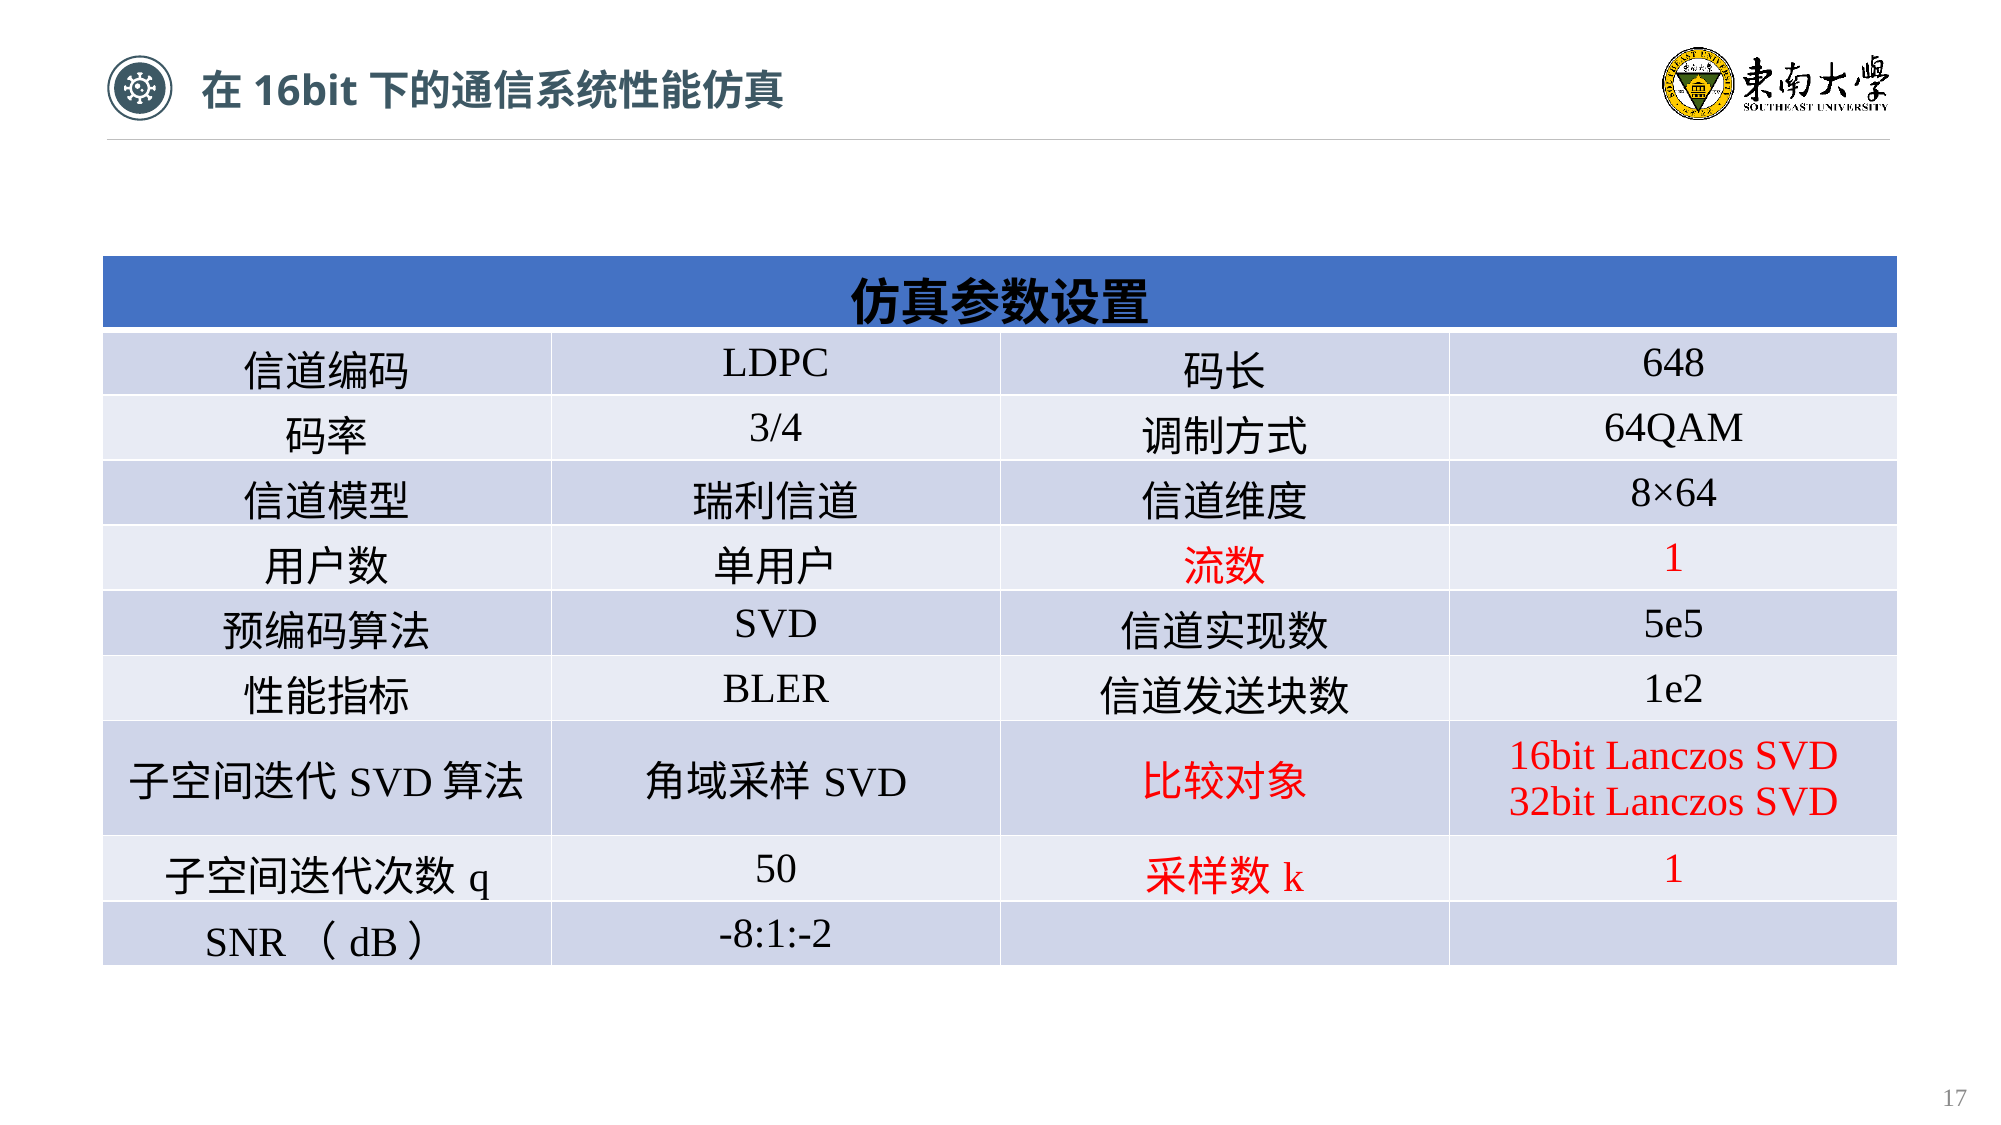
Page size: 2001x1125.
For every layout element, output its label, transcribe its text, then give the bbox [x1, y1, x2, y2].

table_cell 信道发送块数 [1001, 656, 1449, 720]
table_cell 8×64 [1450, 461, 1897, 524]
table_cell 子空间迭代次数q [103, 836, 551, 900]
table_cell 码率 [103, 396, 551, 459]
table_cell 16bit Lanczos SVD 32bit Lanczos SVD [1450, 721, 1897, 835]
table_header 仿真参数设置 [103, 256, 1897, 327]
table_cell BLER [552, 656, 1000, 720]
table_cell 信道维度 [1001, 461, 1449, 524]
table_cell 角域采样SVD [552, 721, 1000, 835]
table_cell 子空间迭代SVD算法 [103, 721, 551, 835]
table_cell [1001, 902, 1449, 965]
table_cell 64QAM [1450, 396, 1897, 459]
table_cell 信道模型 [103, 461, 551, 524]
table_cell 码长 [1001, 333, 1449, 394]
picture [1662, 47, 1889, 120]
table_cell 信道实现数 [1001, 591, 1449, 655]
table_cell LDPC [552, 333, 1000, 394]
table_cell 单用户 [552, 526, 1000, 589]
table_cell 50 [552, 836, 1000, 900]
table_cell SNR（dB） [103, 902, 551, 965]
table_cell 比较对象 [1001, 721, 1449, 835]
table_cell 预编码算法 [103, 591, 551, 655]
table_cell 1 [1450, 836, 1897, 900]
table_cell 流数 [1001, 526, 1449, 589]
text_box 在16bit下的通信系统性能仿真 [201, 56, 1543, 122]
table_cell -8:1:-2 [552, 902, 1000, 965]
table_cell [1450, 902, 1897, 965]
table_cell 采样数k [1001, 836, 1449, 900]
table_cell 648 [1450, 333, 1897, 394]
table_cell 用户数 [103, 526, 551, 589]
table_cell 1 [1450, 526, 1897, 589]
table_cell 5e5 [1450, 591, 1897, 655]
table_cell 瑞利信道 [552, 461, 1000, 524]
table_cell 信道编码 [103, 333, 551, 394]
table_cell 调制方式 [1001, 396, 1449, 459]
table_cell 性能指标 [103, 656, 551, 720]
table_cell 1e2 [1450, 656, 1897, 720]
table_cell 3/4 [552, 396, 1000, 459]
table_cell SVD [552, 591, 1000, 655]
